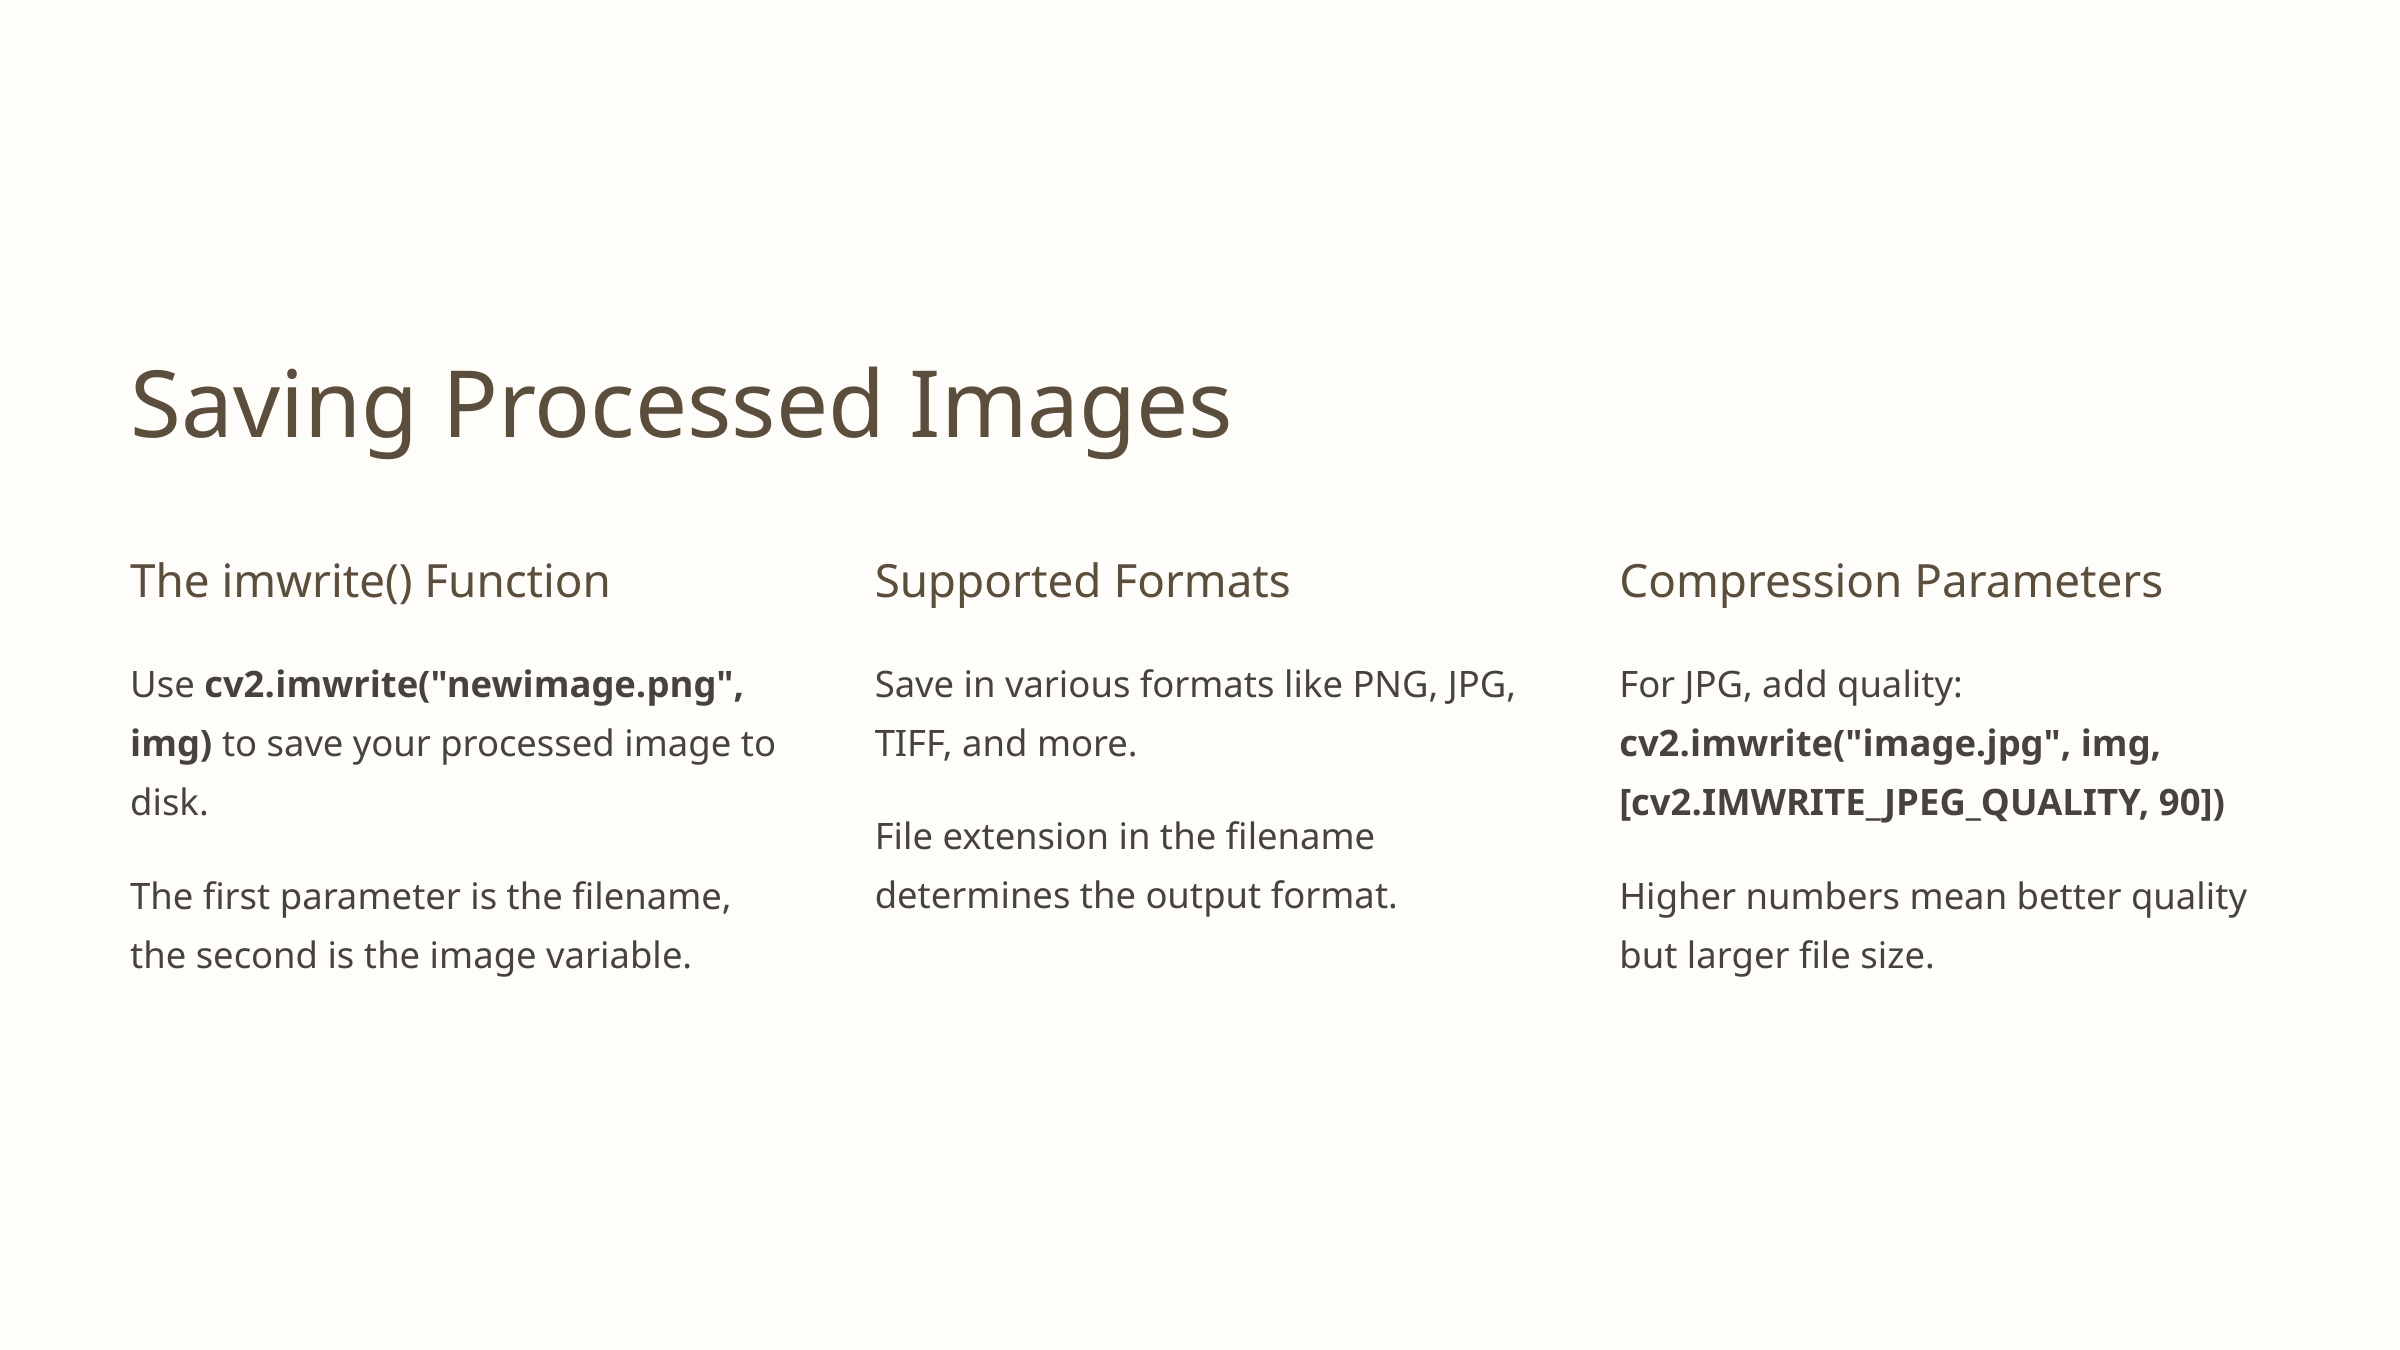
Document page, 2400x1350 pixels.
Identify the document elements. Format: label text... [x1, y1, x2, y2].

text_box Compression Parameters [1619, 549, 2220, 608]
text_box Saving Processed Images [130, 340, 1313, 457]
text_box Supported Formats [874, 549, 1340, 608]
text_box Higher numbers mean better quality but larger file size. [1619, 857, 2272, 977]
text_box File extension in the filename determines the output format. [874, 797, 1528, 917]
text_box For JPG, add quality: cv2.imwrite("image.jpg", img, [cv2.IMWRITE_JPEG_QUALITY, 90]) [1619, 644, 2272, 824]
text_box The imwrite() Function [130, 549, 686, 608]
text_box Save in various formats like PNG, JPG, TIFF, and more. [874, 644, 1528, 764]
text_box Use cv2.imwrite("newimage.png", img) to save your processed image to disk. [130, 644, 783, 824]
text_box The first parameter is the filename, the second is the image variable. [130, 857, 783, 977]
